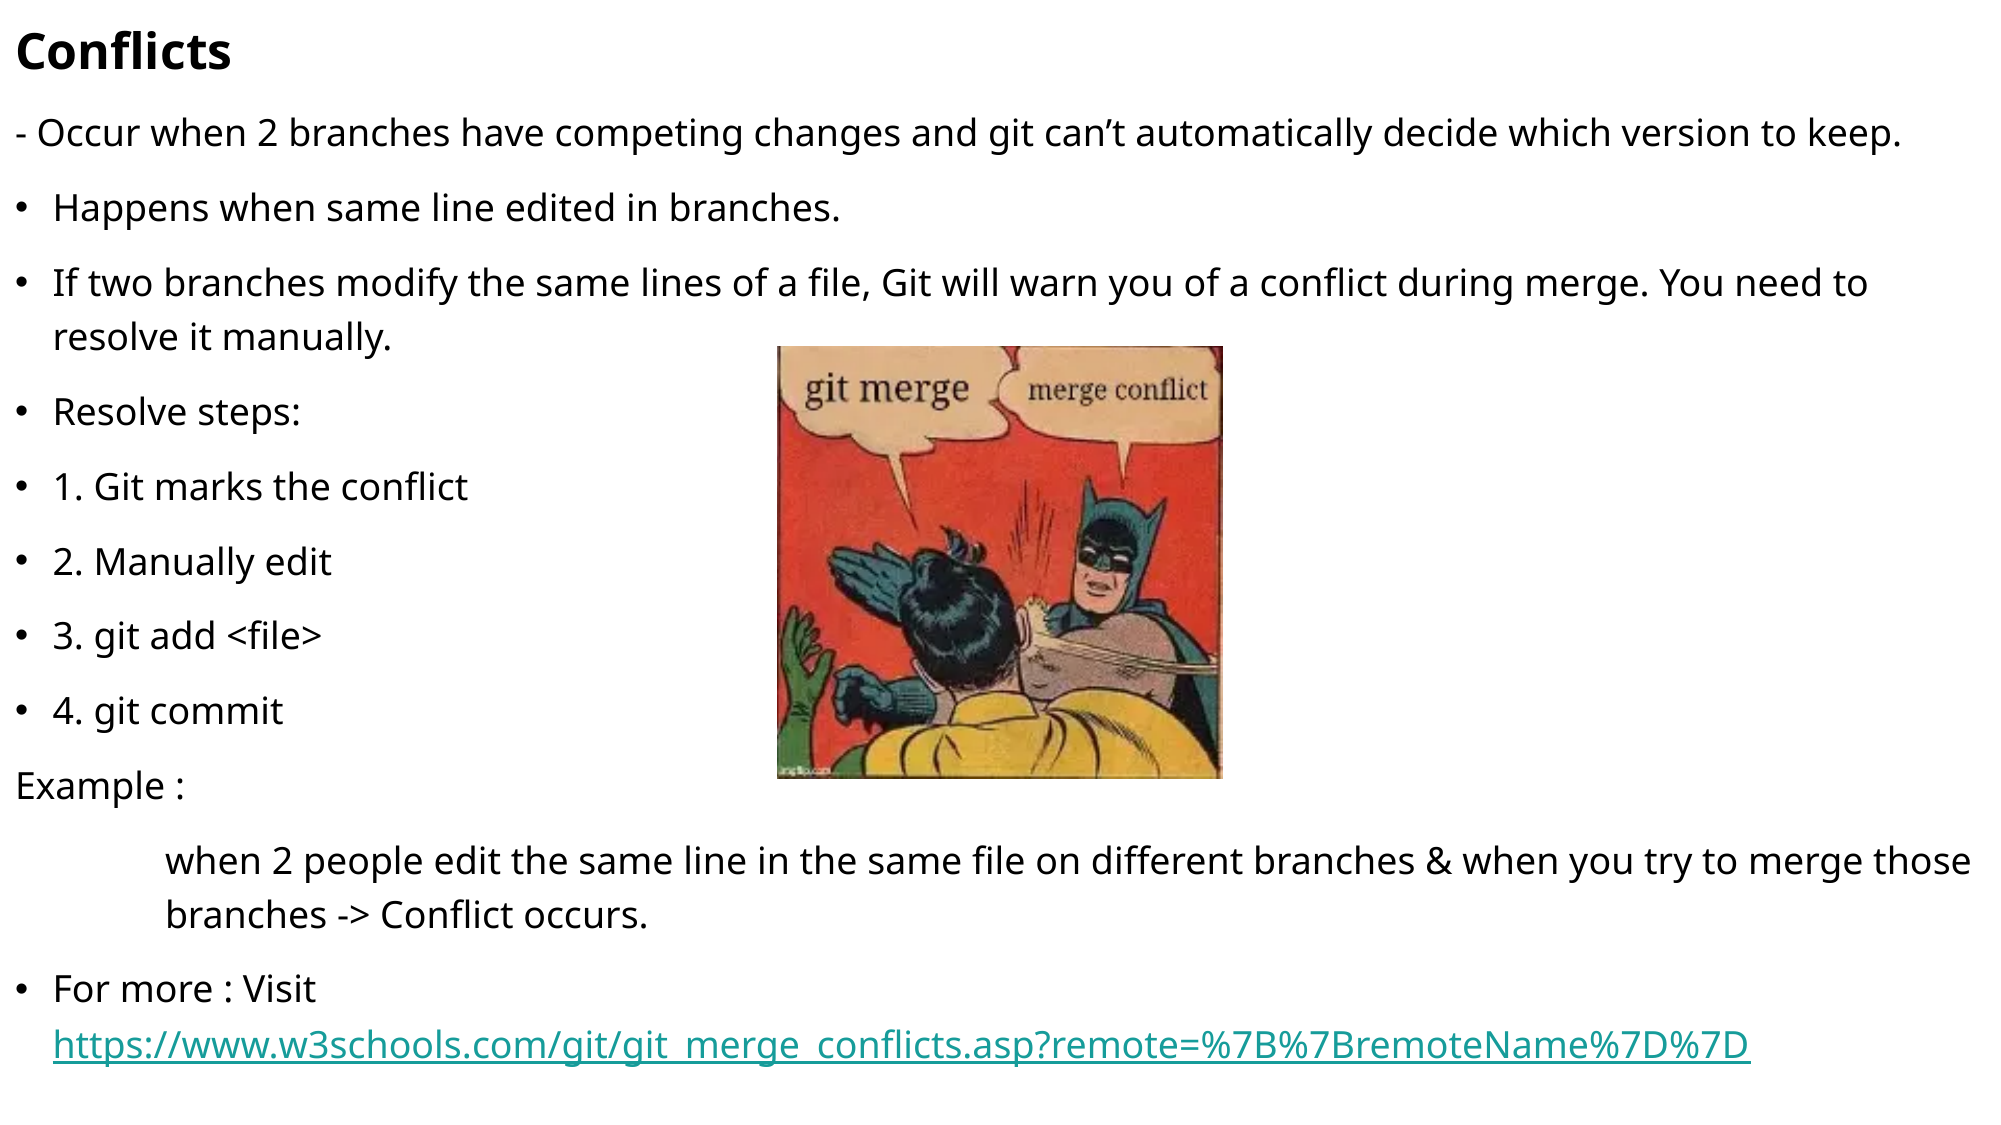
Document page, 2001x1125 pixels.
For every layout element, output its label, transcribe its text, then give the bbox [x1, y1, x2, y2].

picture [777, 346, 1223, 779]
list Conflicts - Occur when 2 branches have competing changes and git can’t automatically decide which version to keep. Happens when same line edited in branches. If two branches modify the same lines of a file, Git will warn you of a conflict during merge. You need to resolve it manually. Resolve steps: 1. Git marks the conflict 2. Manually edit 3. git add <file> 4. git commit Example : when 2 people edit the same line in the same file on different branches & when you try to merge those branches -> Conflict occurs. For more : Visit https://www.w3schools.com/git/git_merge_conflicts.asp?remote=%7B%7BremoteName%7D%7D [0, 0, 2000, 1125]
